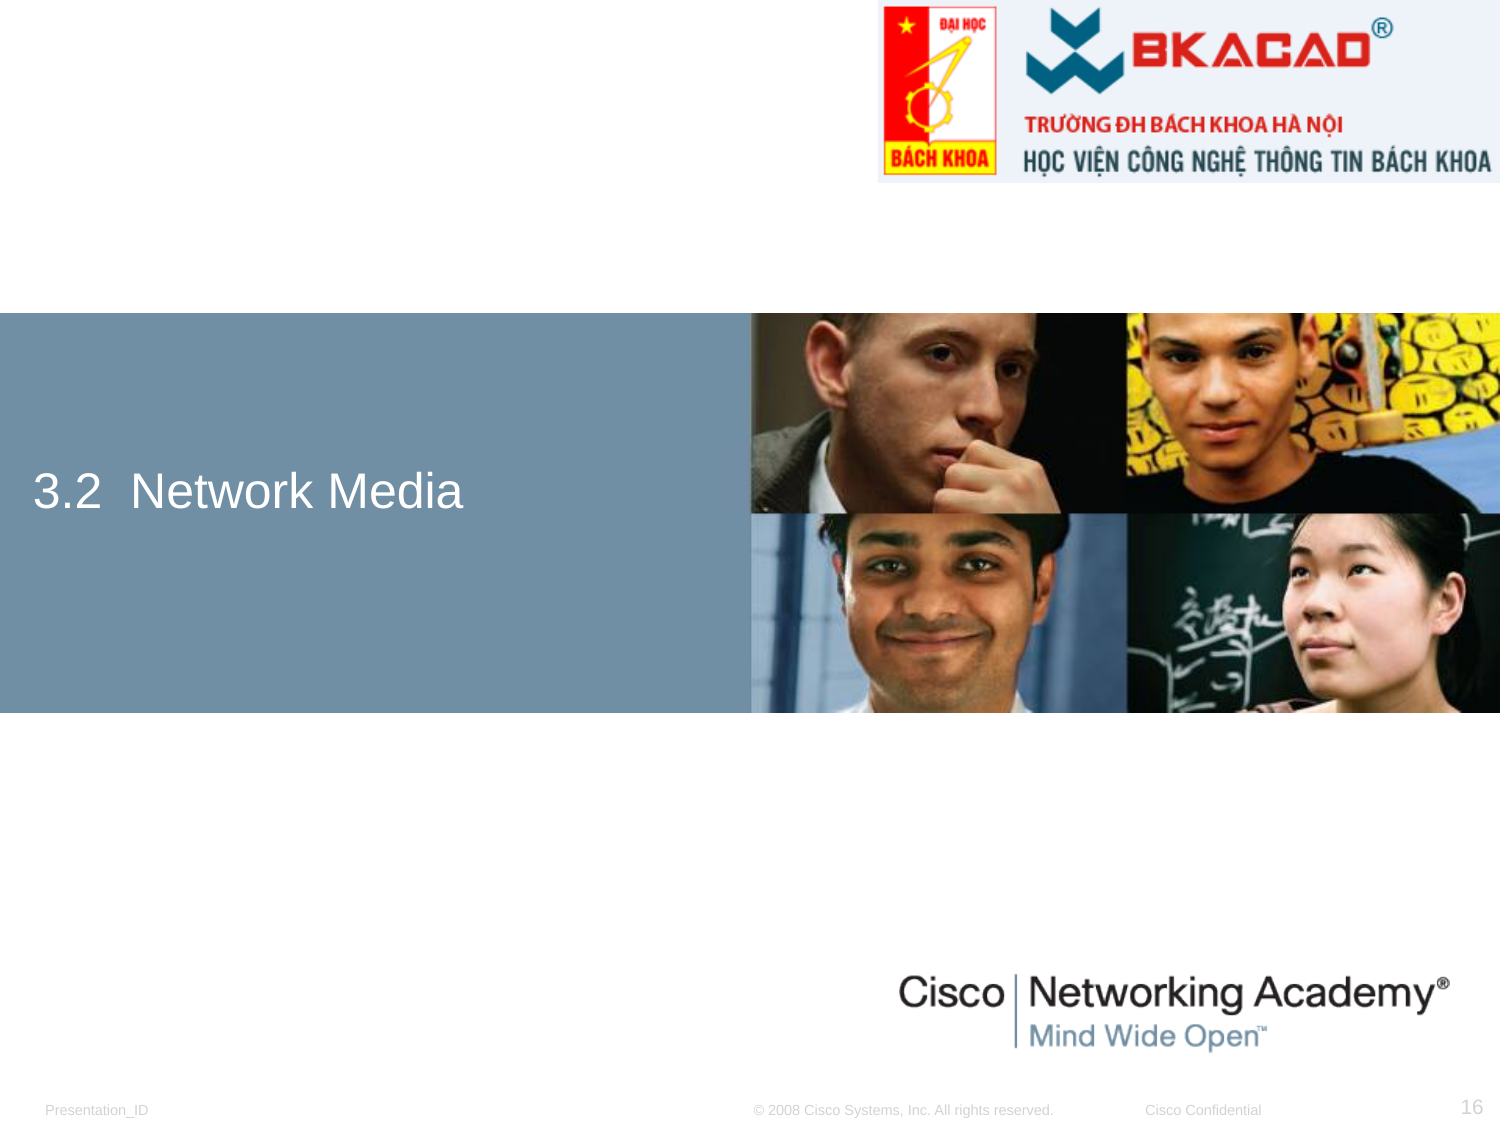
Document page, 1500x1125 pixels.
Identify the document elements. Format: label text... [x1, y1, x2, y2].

picture [878, 0, 1500, 183]
title 3.2 Network Media [19, 371, 733, 615]
picture [0, 313, 1500, 713]
picture [899, 974, 1450, 1053]
